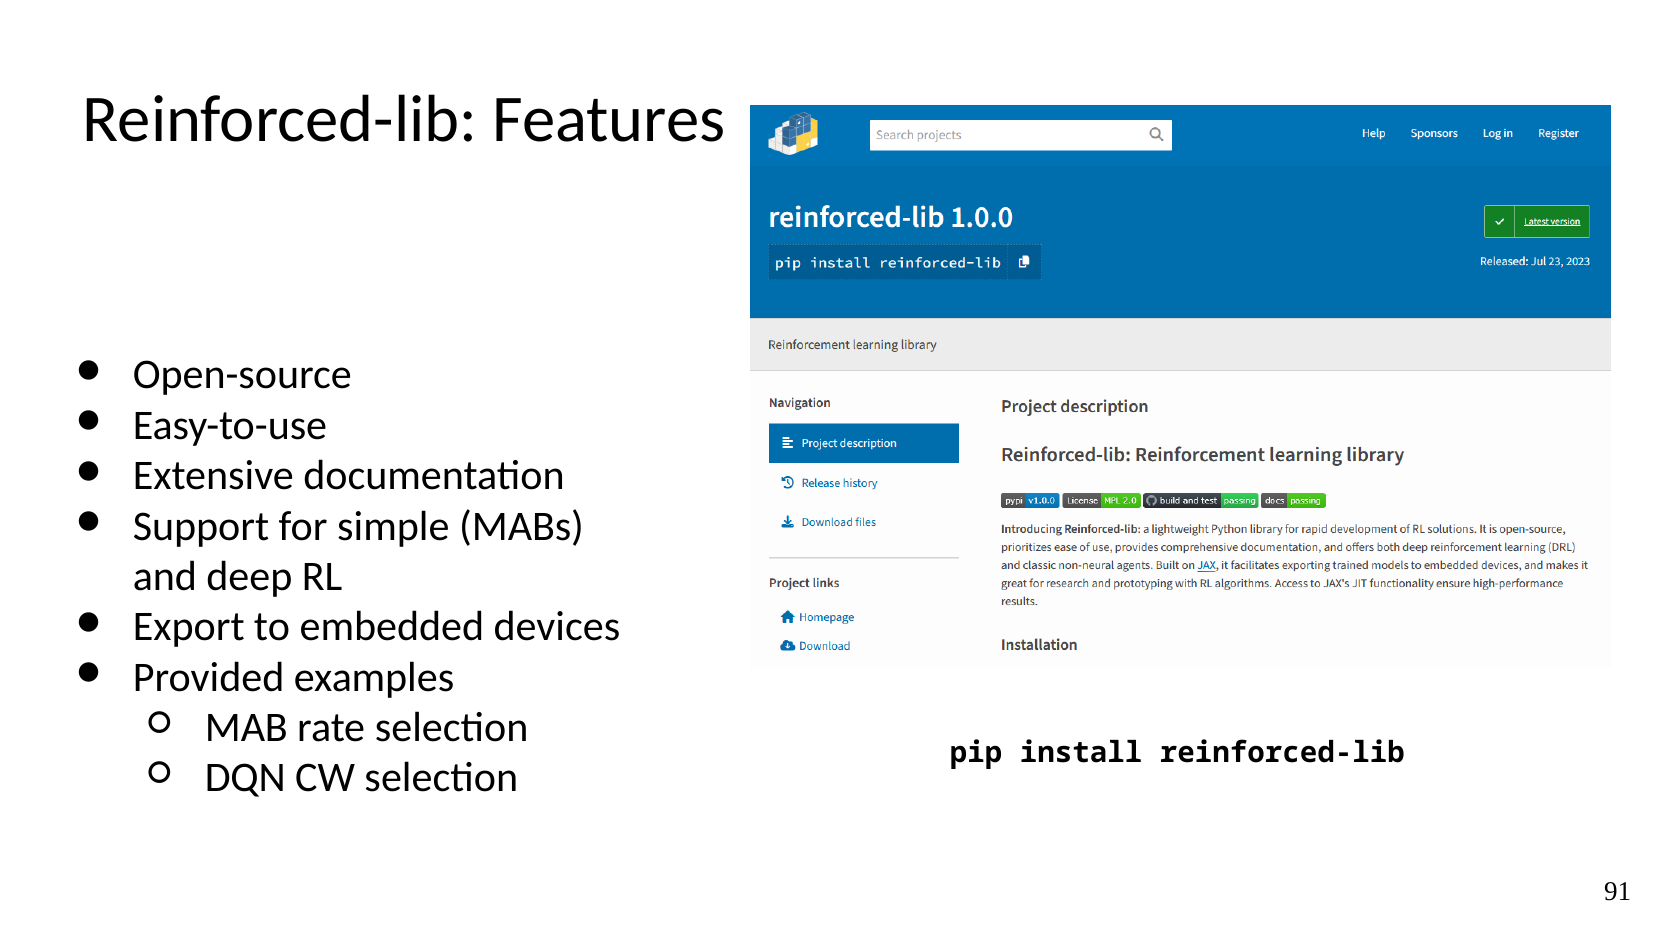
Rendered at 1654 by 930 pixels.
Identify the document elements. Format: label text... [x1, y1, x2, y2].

slide_number ‹#› [1546, 858, 1647, 930]
text_box pip install reinforced-lib [934, 718, 1427, 784]
title Reinforced-lib: Features [82, 37, 1571, 193]
list Open-source Easy-to-use Extensive documentation Support for simple (MABs) and deep RL Export to embedded devices Provided examples MAB rate selection DQN CW selection [60, 346, 805, 804]
picture [750, 105, 1611, 670]
